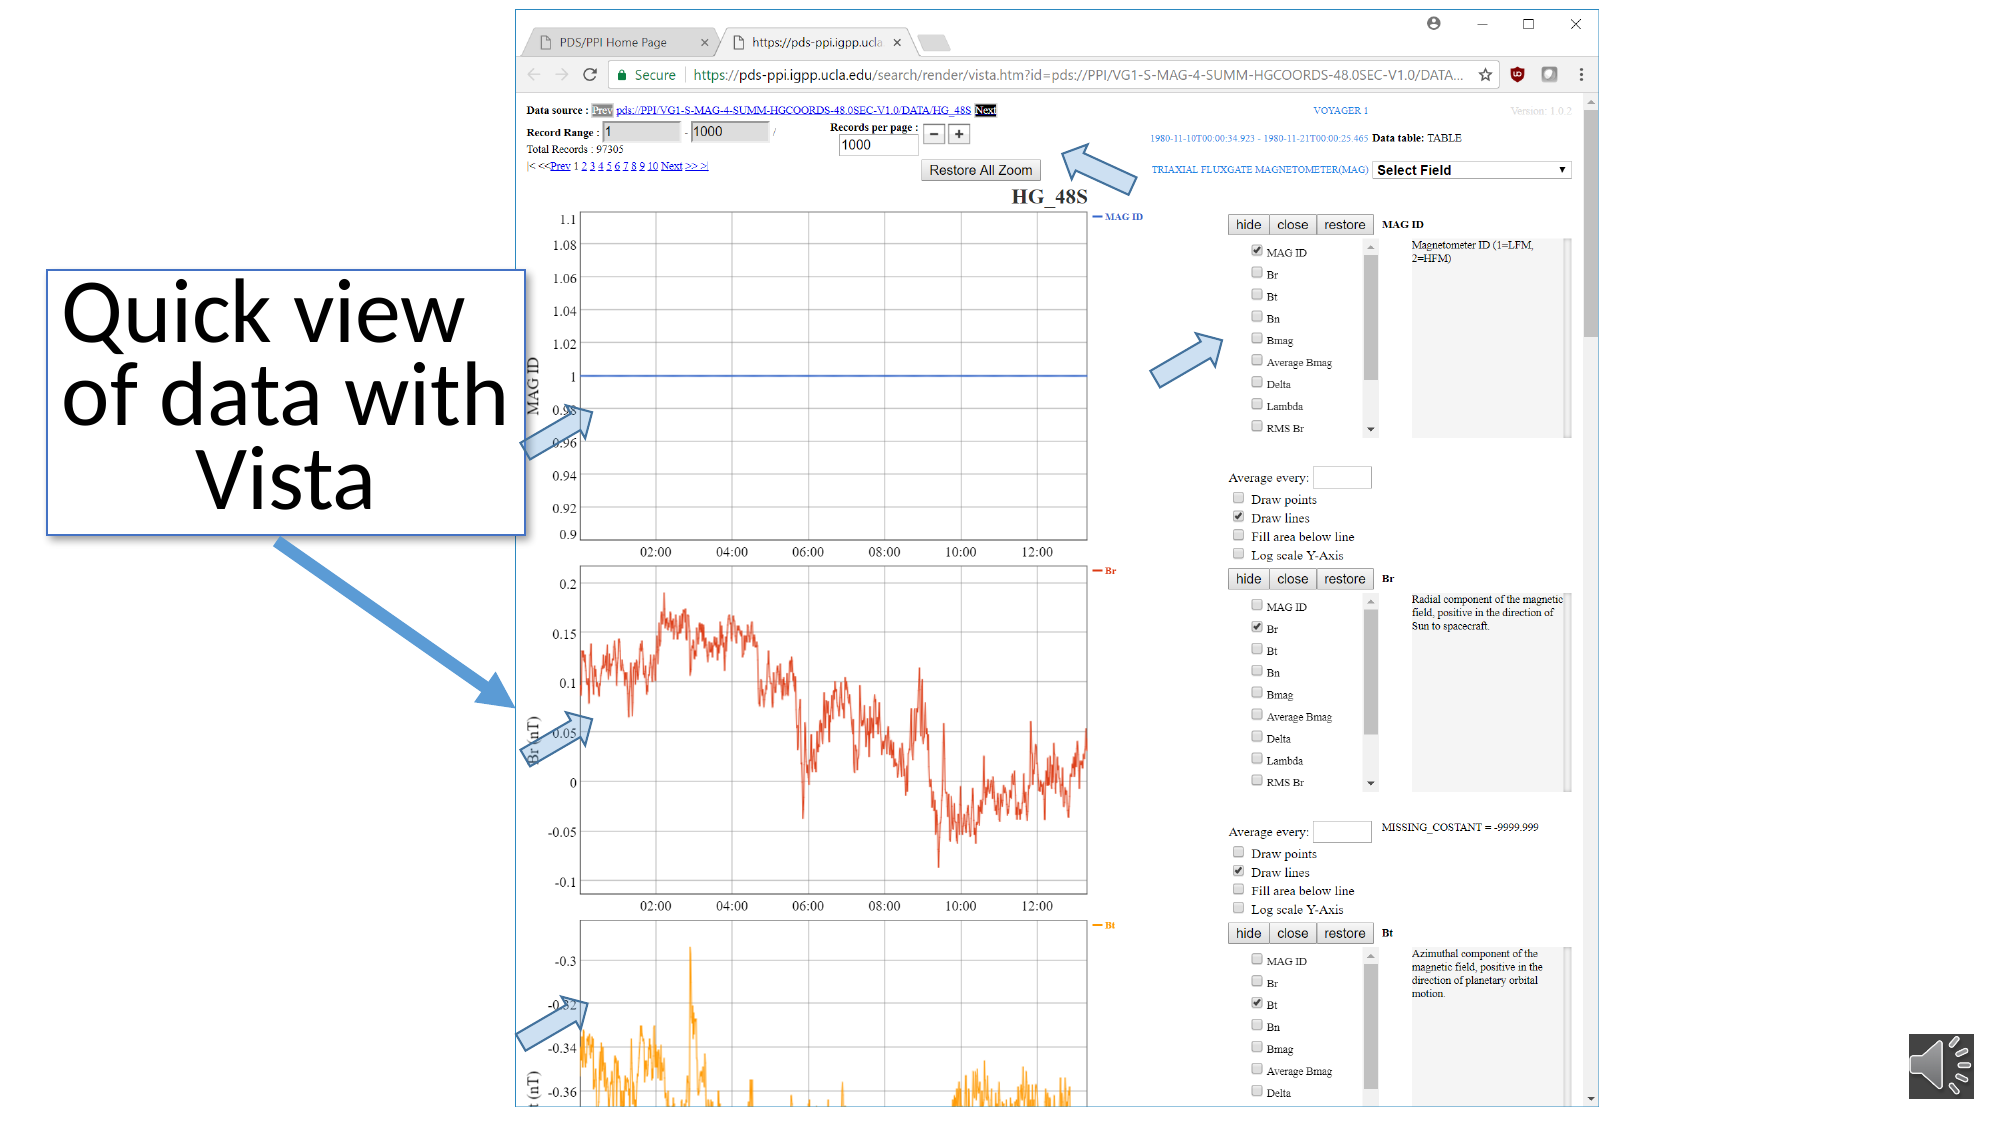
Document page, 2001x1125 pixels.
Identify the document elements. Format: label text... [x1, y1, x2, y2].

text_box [276, 540, 516, 709]
picture [1908, 1033, 1975, 1100]
text_box Quick view of data with Vista [46, 269, 515, 536]
picture [515, 9, 1599, 1107]
